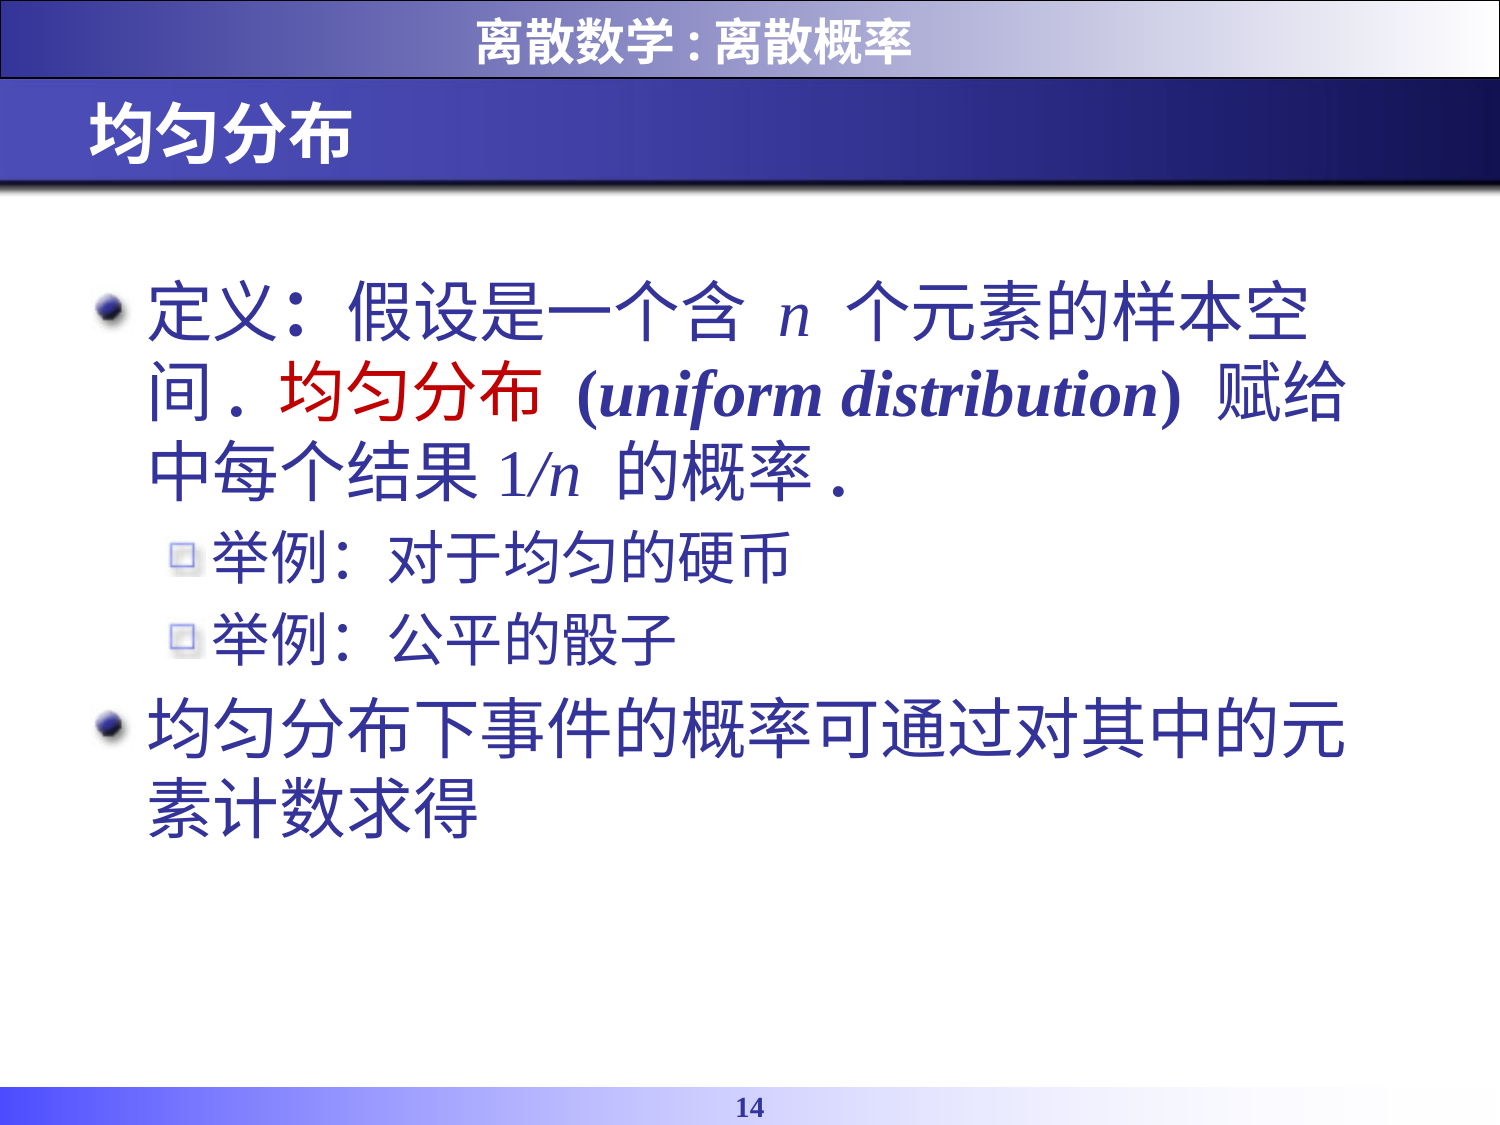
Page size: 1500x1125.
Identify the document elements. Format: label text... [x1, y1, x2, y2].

picture [90, 286, 137, 334]
picture [165, 617, 206, 659]
picture [165, 536, 206, 577]
picture [0, 79, 1500, 197]
picture [90, 703, 137, 750]
title 均匀分布 [73, 90, 1424, 173]
